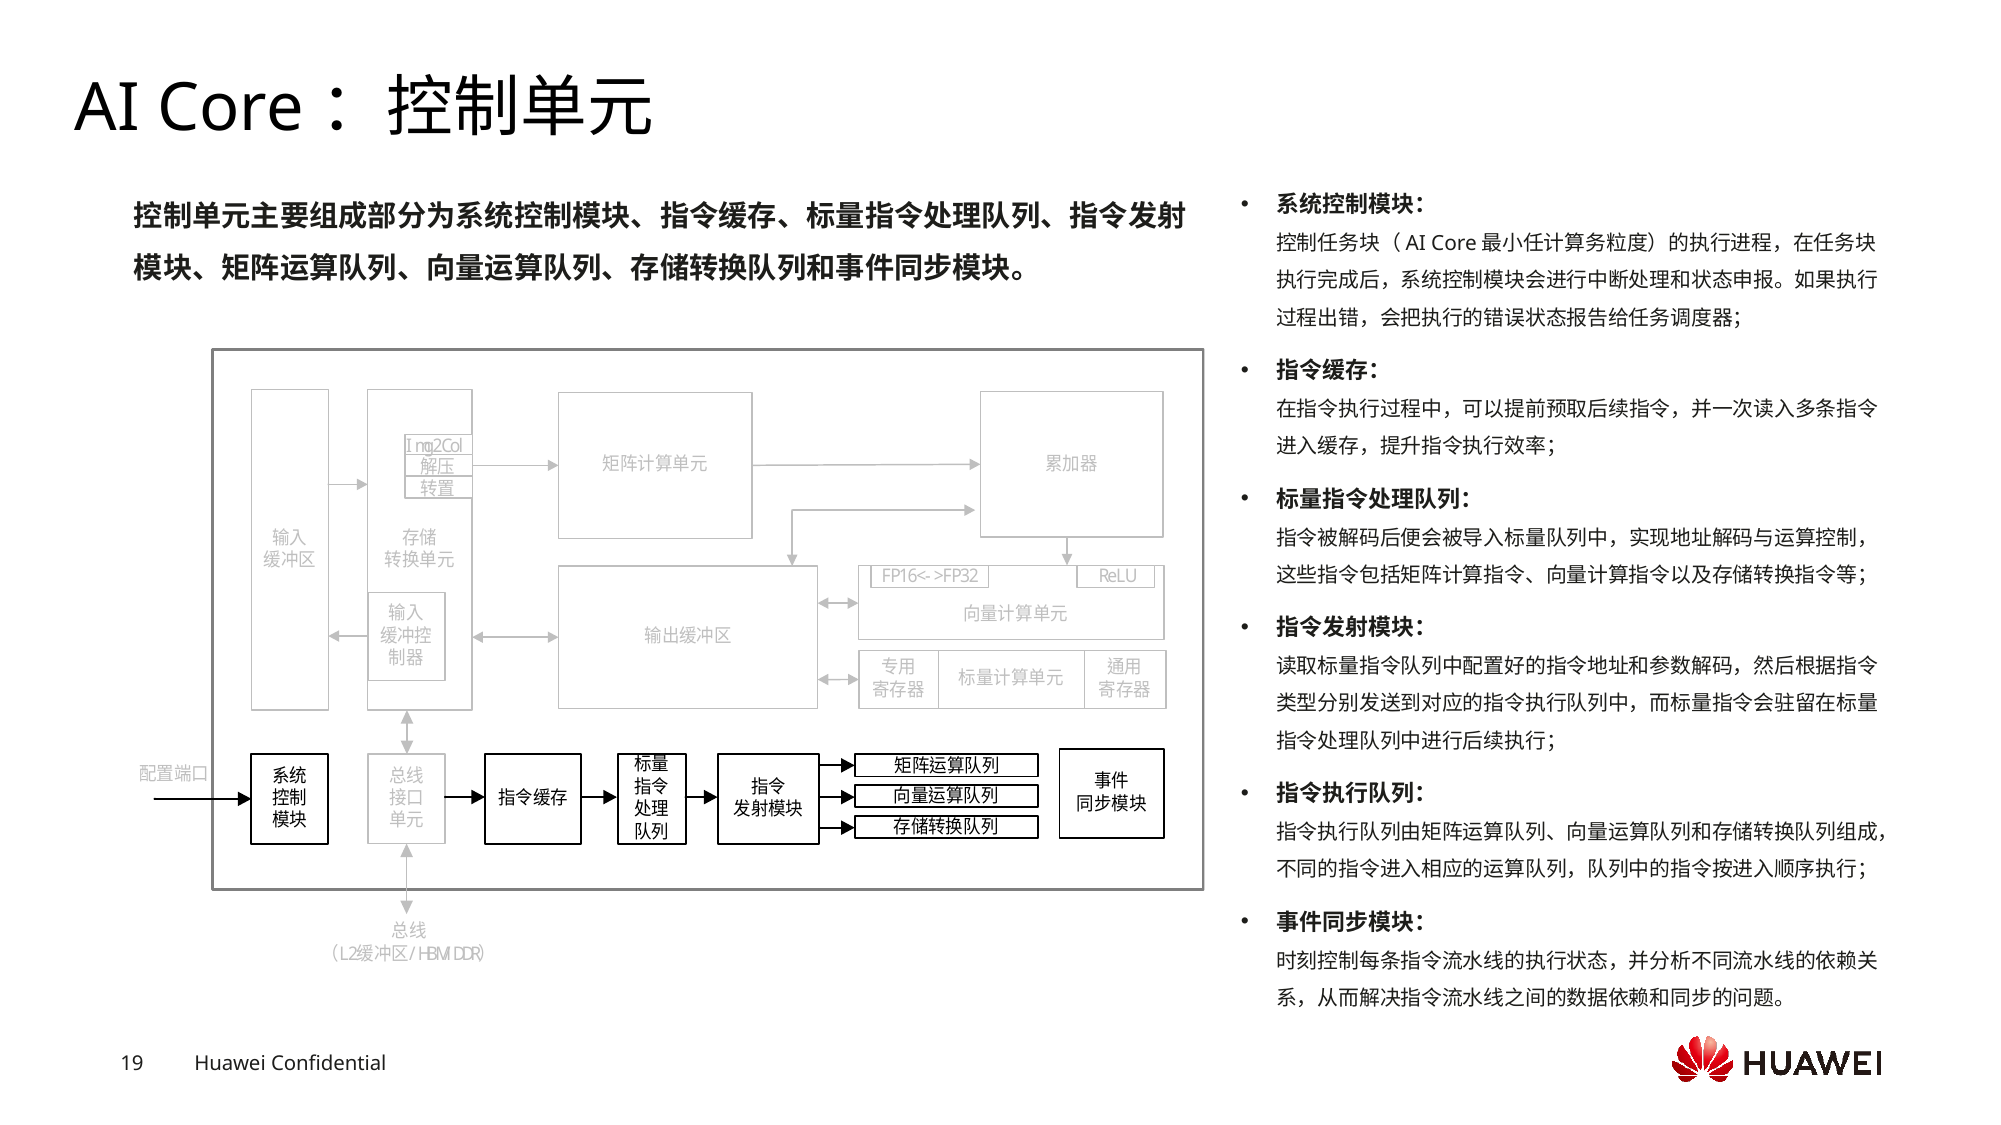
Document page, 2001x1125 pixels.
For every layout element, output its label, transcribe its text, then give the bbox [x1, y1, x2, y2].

text_box 控制单元主要组成部分为系统控制模块、指令缓存、标量指令处理队列、指令发射模块、矩阵运算队列、向量运算队列、存储转换队列和事件同步模块。 [119, 172, 1205, 292]
text_box 系统控制模块： 控制任务块（AI Core最小任计算务粒度）的执行进程，在任务块执行完成后，系统控制模块会进行中断处理和状态申报。如果执行过程出错，会把执行的错误状态报告给任务调度器； 指令缓存： 在指令执行过程中，可以提前预取后续指令，并一次读入多条指令进入缓存，提升指令执行效率； 标量指令处理队列： 指令被解码后便会被导入标量队列中，实现地址解码与运算控制，这些指令包括矩阵计算指令、向量计算指令以及存储转换指令等； 指令发射模块： 读取标量指令队列中配置好的指令地址和参数解码，然后根据指令类型分别发送到对应的指令执行队列中，而标量指令会驻留在标量指令处理队列中进行后续执行； 指令执行队列： 指令执行队列由矩阵运算队列、向量运算队列和存储转换队列组成，不同的指令进入相应的运算队列，队列中的指令按进入顺序执行； 事件同步模块： 时刻控制每条指令流水线的执行状态，并分析不同流水线的依赖关系，从而解决指令流水线之间的数据依赖和同步的问题。 [1225, 168, 1907, 1017]
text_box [119, 345, 1205, 974]
title AI Core：控制单元 [74, 73, 1922, 155]
picture [1672, 1036, 1881, 1082]
